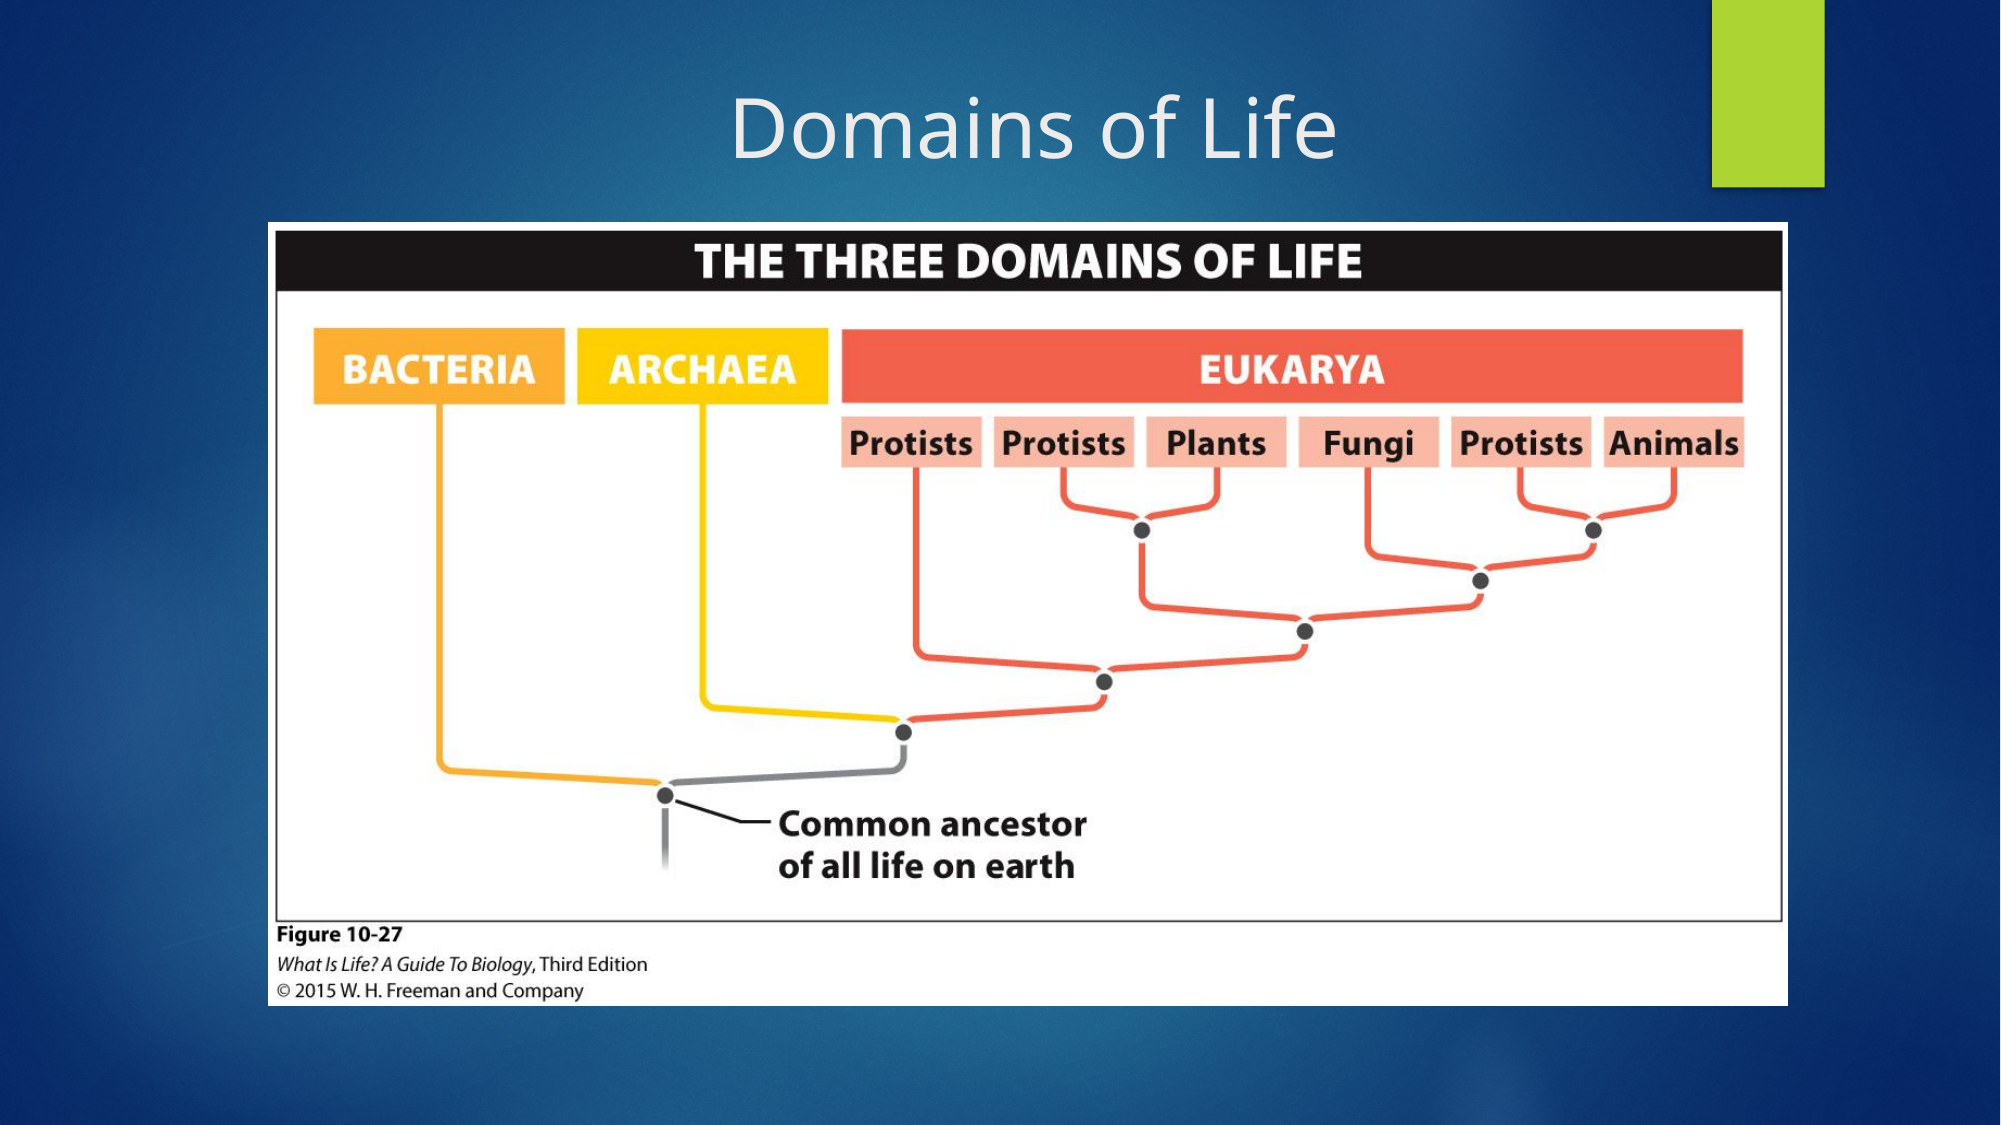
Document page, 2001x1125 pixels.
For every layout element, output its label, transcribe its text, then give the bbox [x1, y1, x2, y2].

picture [0, 0, 2001, 1125]
text_box Domains of Life [299, 0, 1769, 183]
